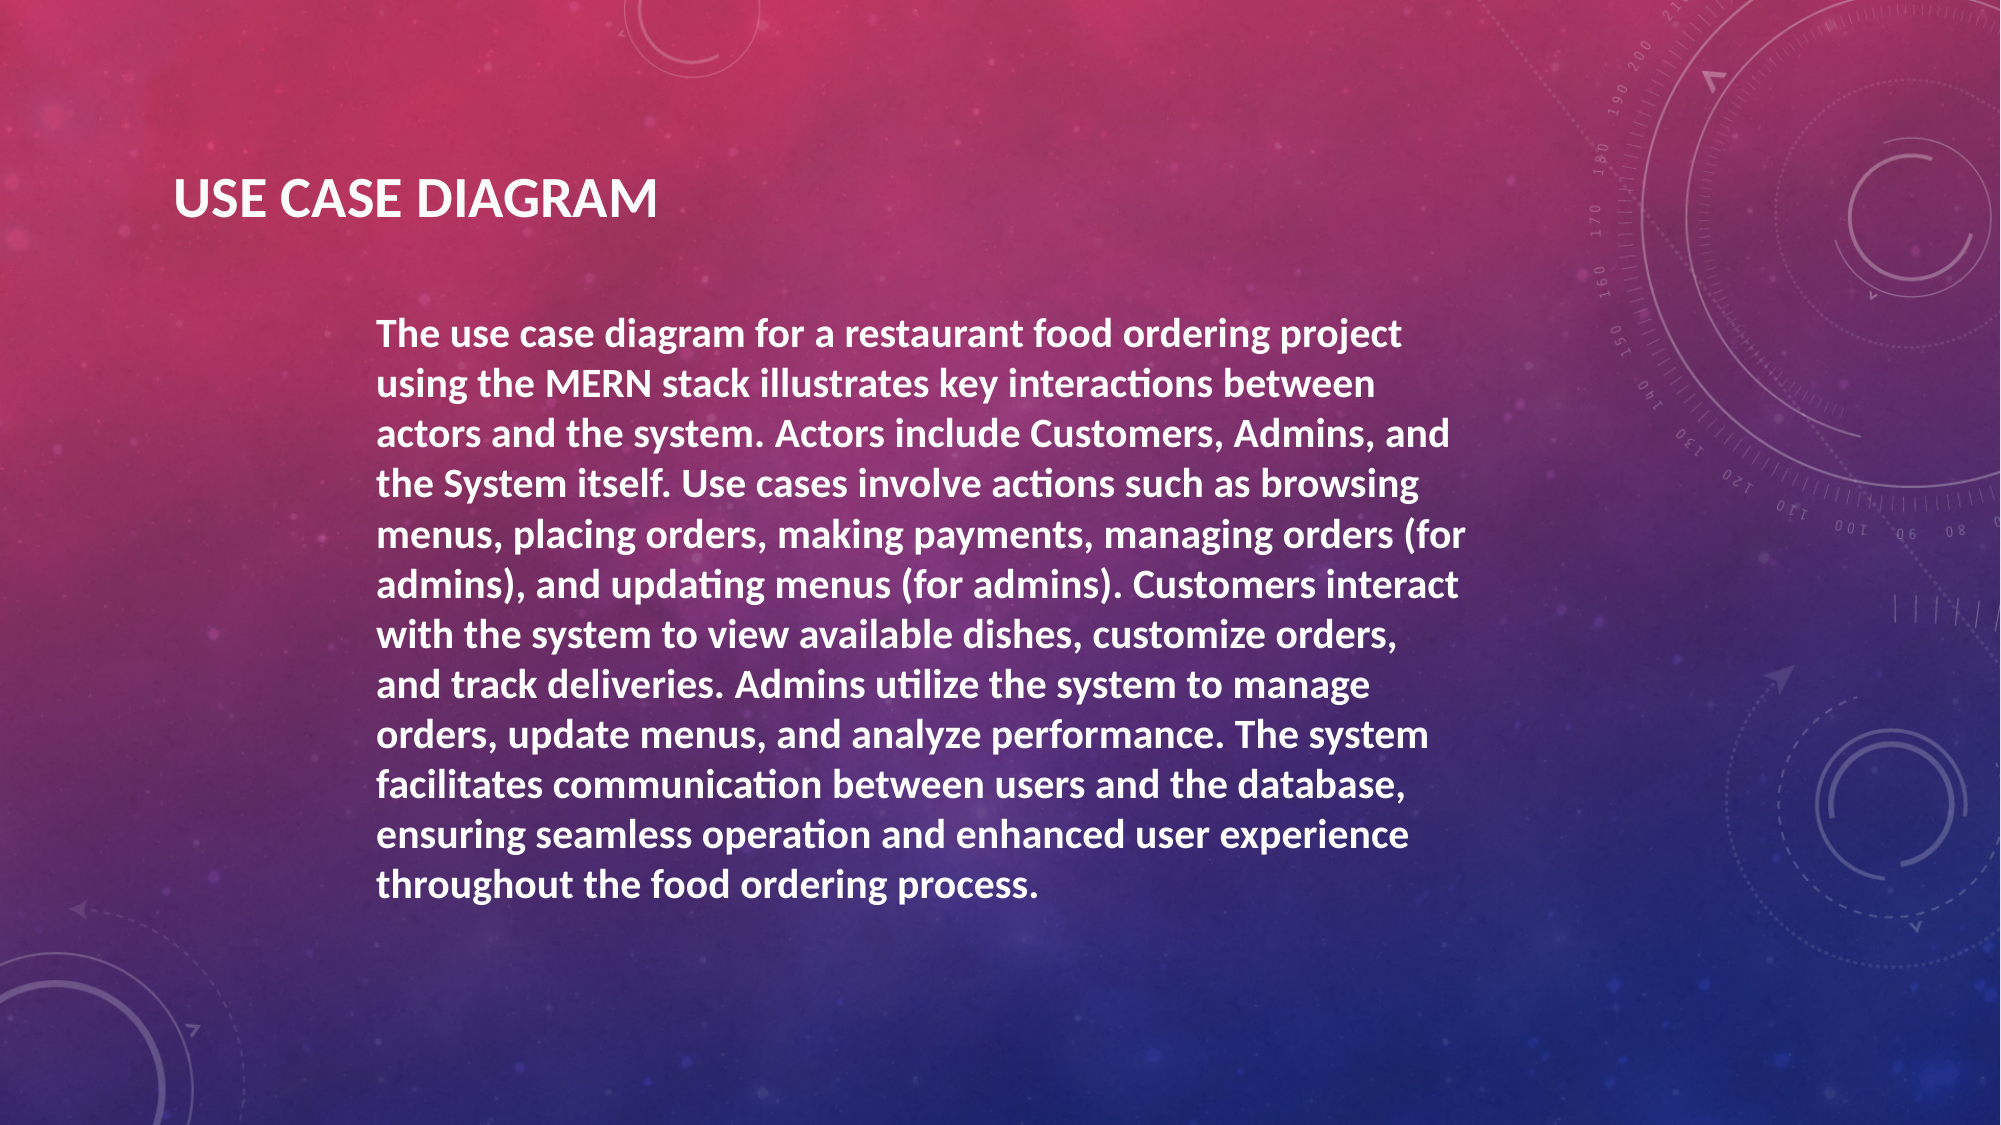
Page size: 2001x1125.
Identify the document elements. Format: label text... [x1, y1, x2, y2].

text_box USE CASE DIAGRAM [158, 152, 675, 238]
picture [0, 0, 2001, 1125]
text_box The use case diagram for a restaurant food ordering project using the MERN stack illustrates key interactions between actors and the system. Actors include Customers, Admins, and the System itself. Use cases involve actions such as browsing menus, placing orders, making payments, managing orders (for admins), and updating menus (for admins). Customers interact with the system to view available dishes, customize orders, and track deliveries. Admins utilize the system to manage orders, update menus, and analyze performance. The system facilitates communication between users and the database, ensuring seamless operation and enhanced user experience throughout the food ordering process. [361, 298, 1484, 914]
